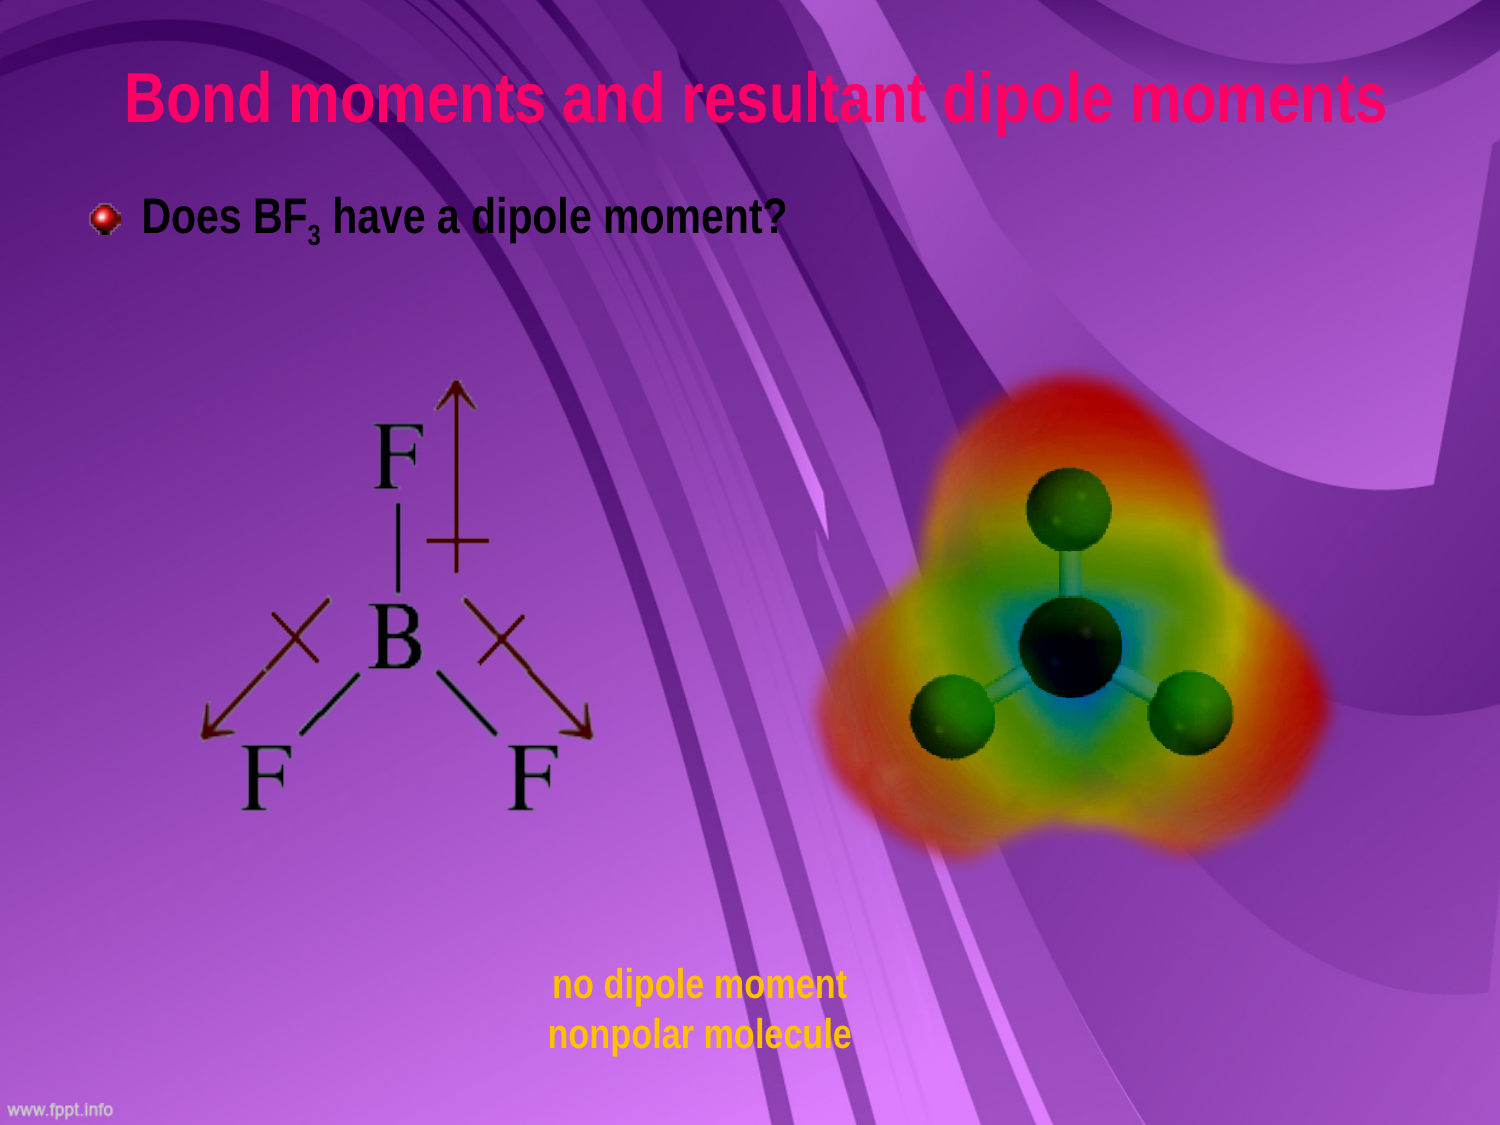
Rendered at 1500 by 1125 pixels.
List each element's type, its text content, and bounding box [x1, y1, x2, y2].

text_box no dipole moment nonpolar molecule [468, 949, 932, 1064]
picture [85, 199, 121, 235]
title Bond moments and resultant dipole moments [81, 0, 1433, 175]
picture [796, 354, 1348, 880]
picture [116, 351, 669, 875]
picture [0, 0, 1500, 1125]
list Does BF3 have a dipole moment? [70, 175, 1442, 1052]
